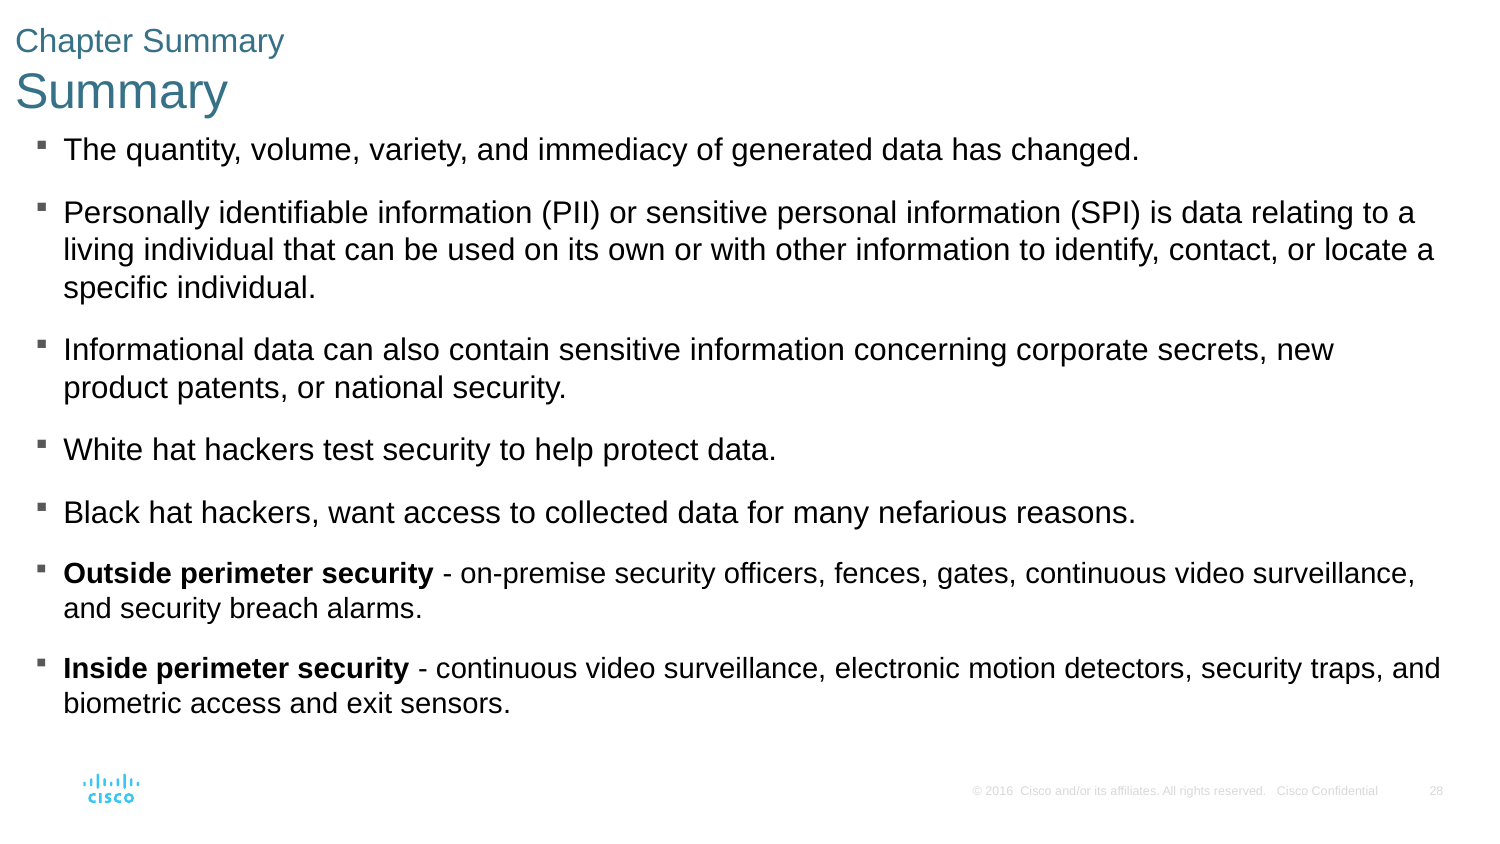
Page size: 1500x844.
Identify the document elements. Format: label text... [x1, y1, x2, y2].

title Chapter Summary Summary [0, 6, 1500, 131]
list The quantity, volume, variety, and immediacy of generated data has changed. Personally identifiable information (PII) or sensitive personal information (SPI) is data relating to a living individual that can be used on its own or with other information to identify, contact, or locate a specific individual. Informational data can also contain sensitive information concerning corporate secrets, new product patents, or national security. White hat hackers test security to help protect data. Black hat hackers, want access to collected data for many nefarious reasons. Outside perimeter security - on-premise security officers, fences, gates, continuous video surveillance, and security breach alarms. Inside perimeter security - continuous video surveillance, electronic motion detectors, security traps, and biometric access and exit sensors. [20, 122, 1480, 804]
